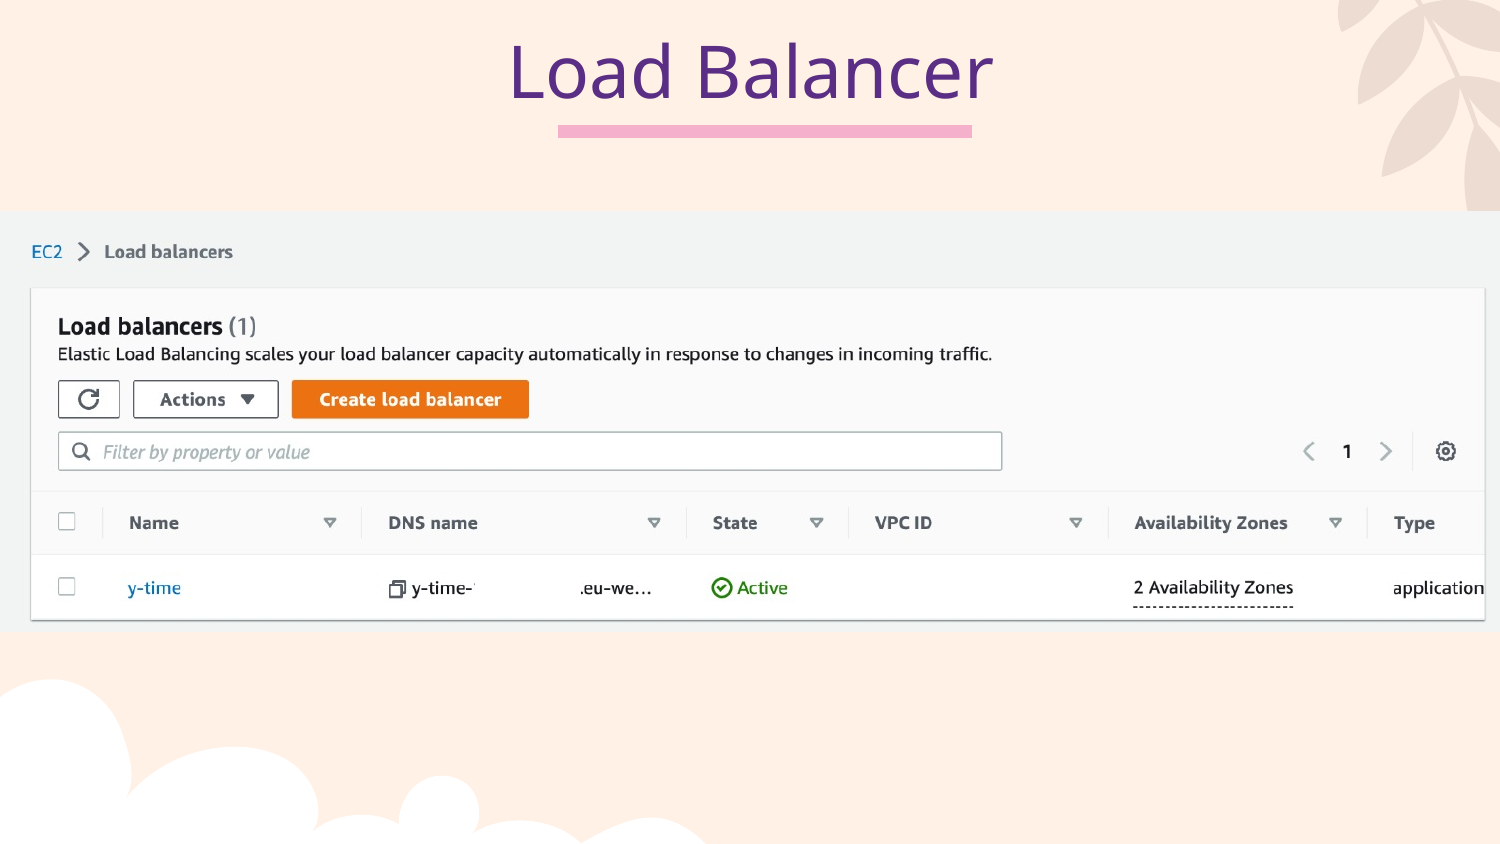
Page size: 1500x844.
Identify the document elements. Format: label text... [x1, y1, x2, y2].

picture [0, 211, 1500, 633]
title Load Balancer [119, 25, 1383, 122]
